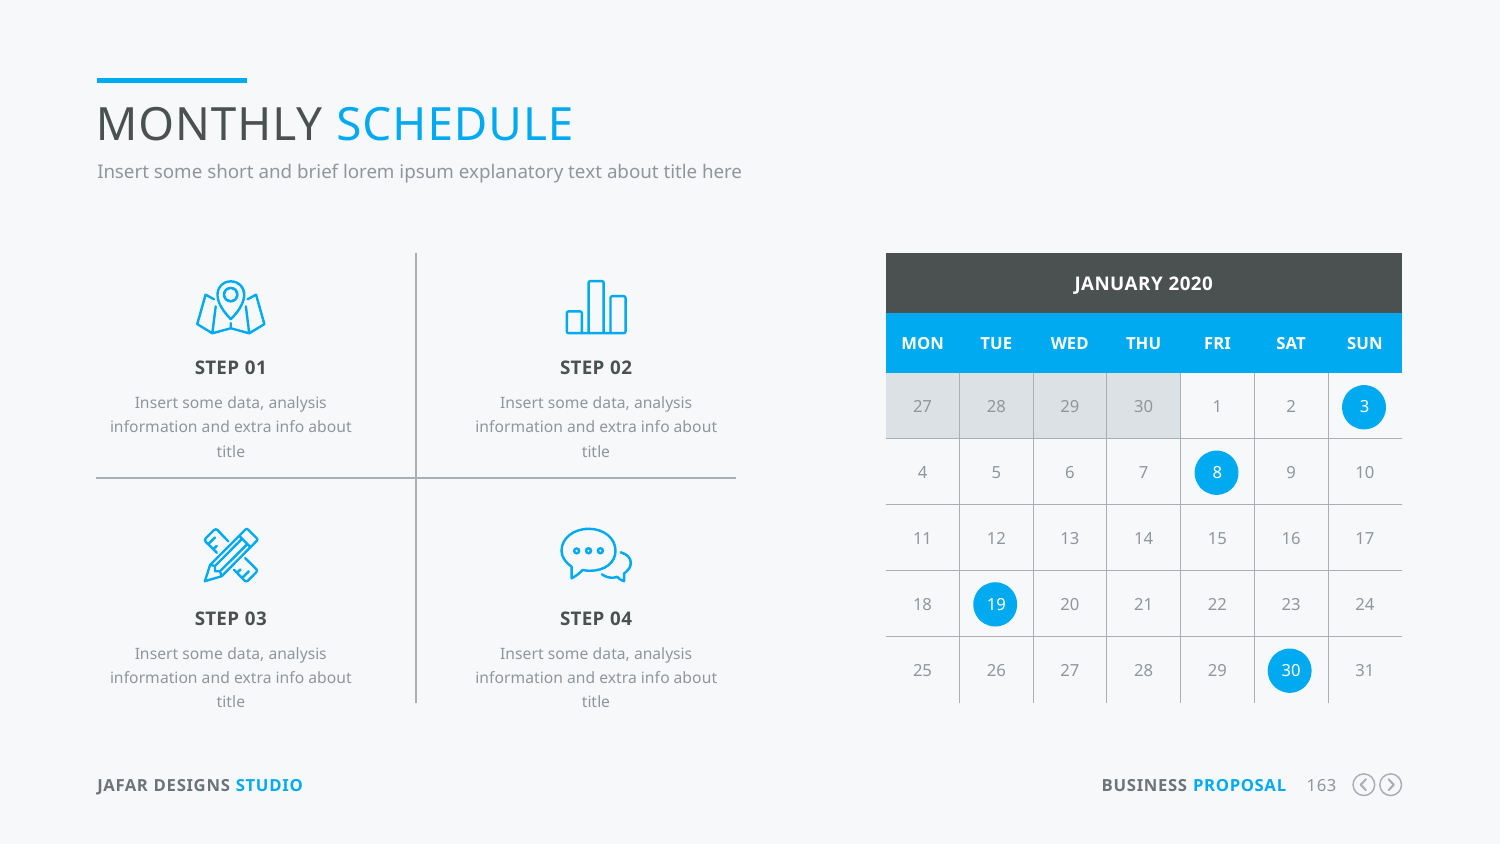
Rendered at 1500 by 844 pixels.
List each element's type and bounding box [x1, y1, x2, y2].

table_cell [886, 439, 959, 504]
table_cell [1034, 505, 1106, 570]
table_cell [1329, 505, 1402, 570]
table_cell [960, 505, 1033, 570]
table_cell [1329, 439, 1402, 504]
table_cell [1034, 637, 1106, 703]
table_cell [886, 637, 959, 703]
table_cell [1329, 571, 1402, 636]
text_box [97, 355, 365, 434]
table_cell [1034, 439, 1106, 504]
table_cell [1034, 571, 1106, 636]
table_cell [886, 571, 959, 636]
table_cell [1107, 505, 1180, 570]
table_cell [960, 571, 1033, 636]
table_cell [1181, 505, 1254, 570]
table_cell [1255, 505, 1328, 570]
table_cell [1107, 571, 1180, 636]
table_cell [1329, 637, 1402, 703]
table_cell [960, 637, 1033, 703]
table_cell [886, 505, 959, 570]
table_cell [1107, 637, 1180, 703]
text_box [560, 527, 633, 583]
list [95, 94, 1403, 181]
table_cell [886, 313, 1402, 438]
table_cell [1255, 637, 1328, 703]
text_box [97, 606, 365, 685]
table_cell [1181, 637, 1254, 703]
table_cell [1107, 439, 1180, 504]
table_cell [1181, 571, 1254, 636]
table_cell [1255, 571, 1328, 636]
table_cell [960, 439, 1033, 504]
table_cell [1255, 439, 1328, 504]
text_box [203, 527, 259, 583]
text_box [195, 280, 266, 335]
text_box [565, 279, 627, 335]
text_box [462, 606, 730, 685]
table_header [886, 253, 1402, 313]
table_cell [1181, 439, 1254, 504]
text_box [462, 355, 730, 434]
text_box [95, 253, 737, 704]
